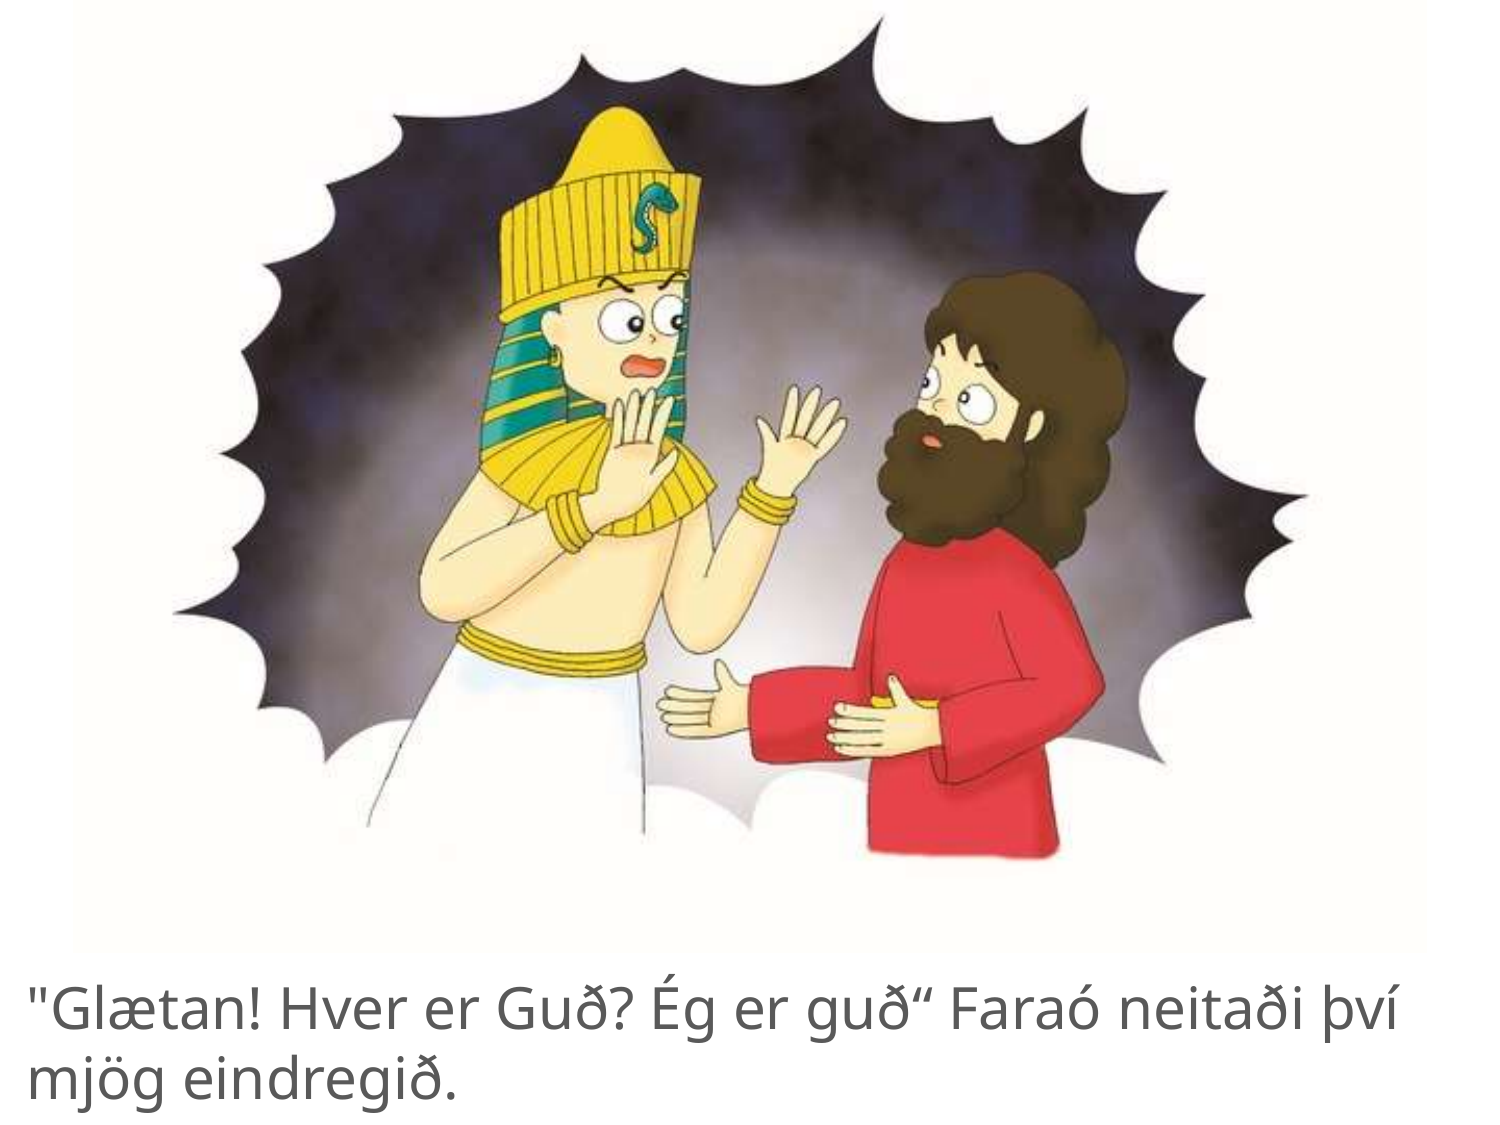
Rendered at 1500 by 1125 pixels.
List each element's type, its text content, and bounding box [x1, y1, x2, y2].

text_box "Glætan! Hver er Guð? Ég er guð“ Faraó neitaði því mjög eindregið. [11, 964, 1483, 1119]
picture [72, 0, 1427, 953]
